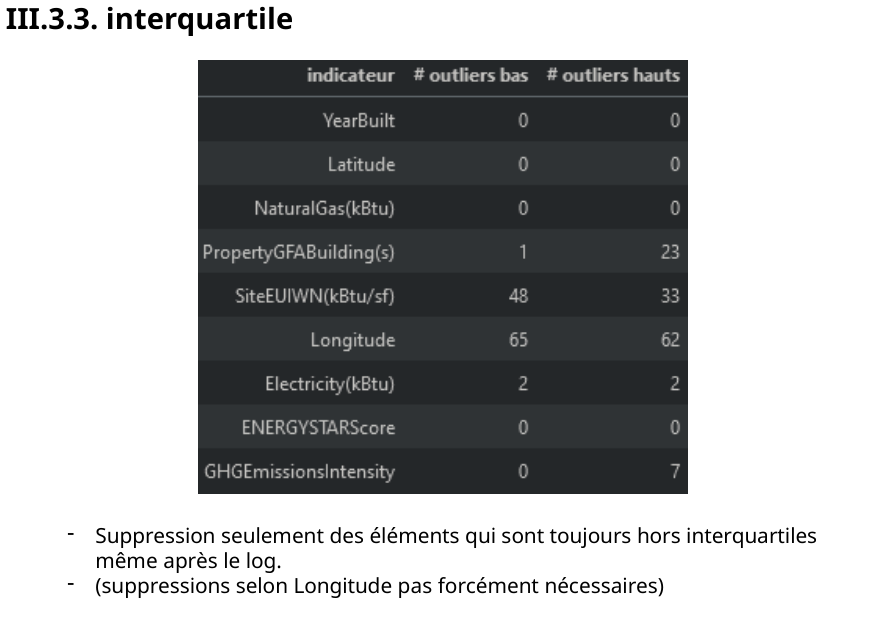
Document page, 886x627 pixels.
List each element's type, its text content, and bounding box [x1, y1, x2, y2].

picture [198, 60, 688, 494]
text_box Suppression seulement des éléments qui sont toujours hors interquartiles même après le log. (suppressions selon Longitude pas forcément nécessaires) [61, 522, 859, 598]
text_box III.3.3. interquartile [0, 0, 728, 35]
